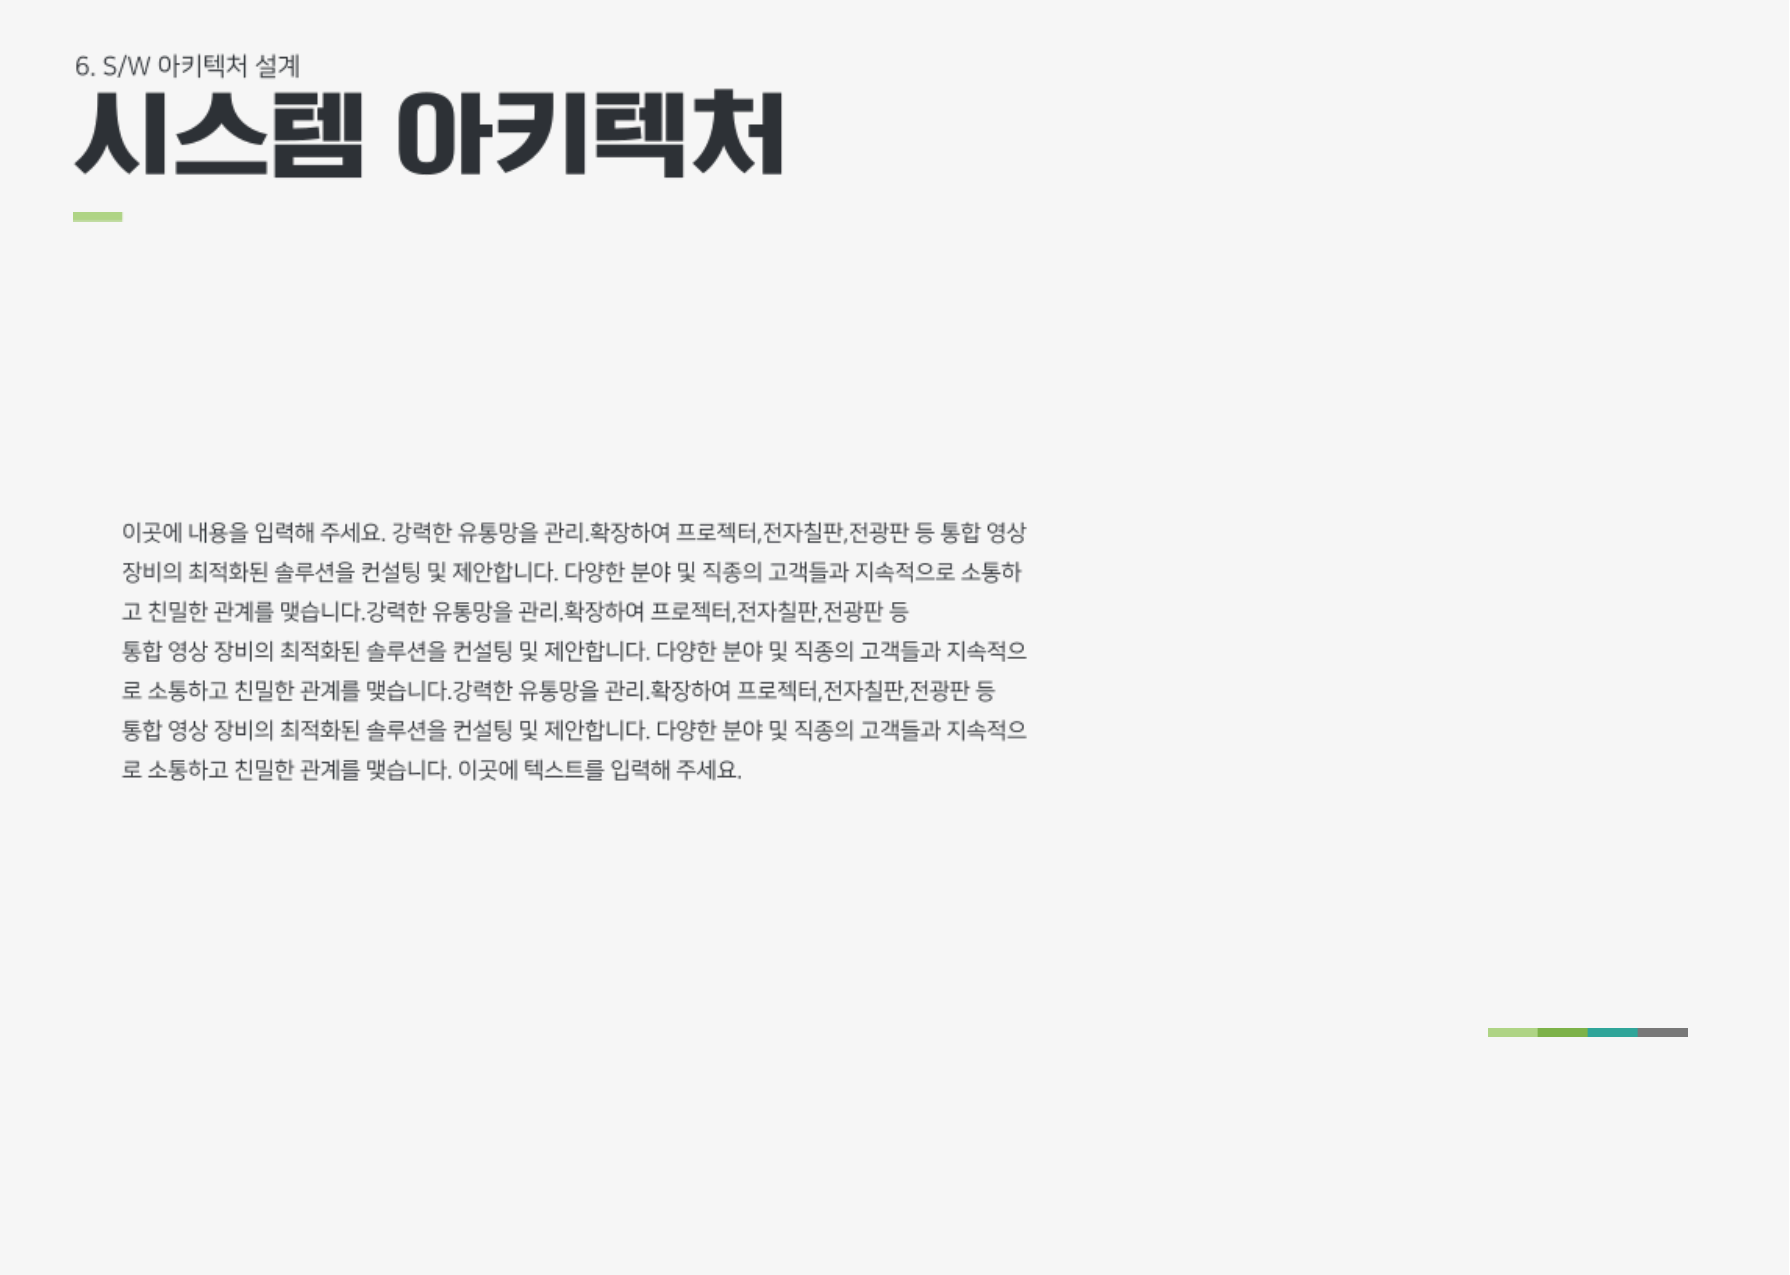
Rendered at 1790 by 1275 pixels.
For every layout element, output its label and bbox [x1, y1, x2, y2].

text_box [72, 212, 124, 222]
picture [57, 46, 830, 224]
picture [119, 515, 1038, 798]
text_box [1488, 1028, 1688, 1038]
